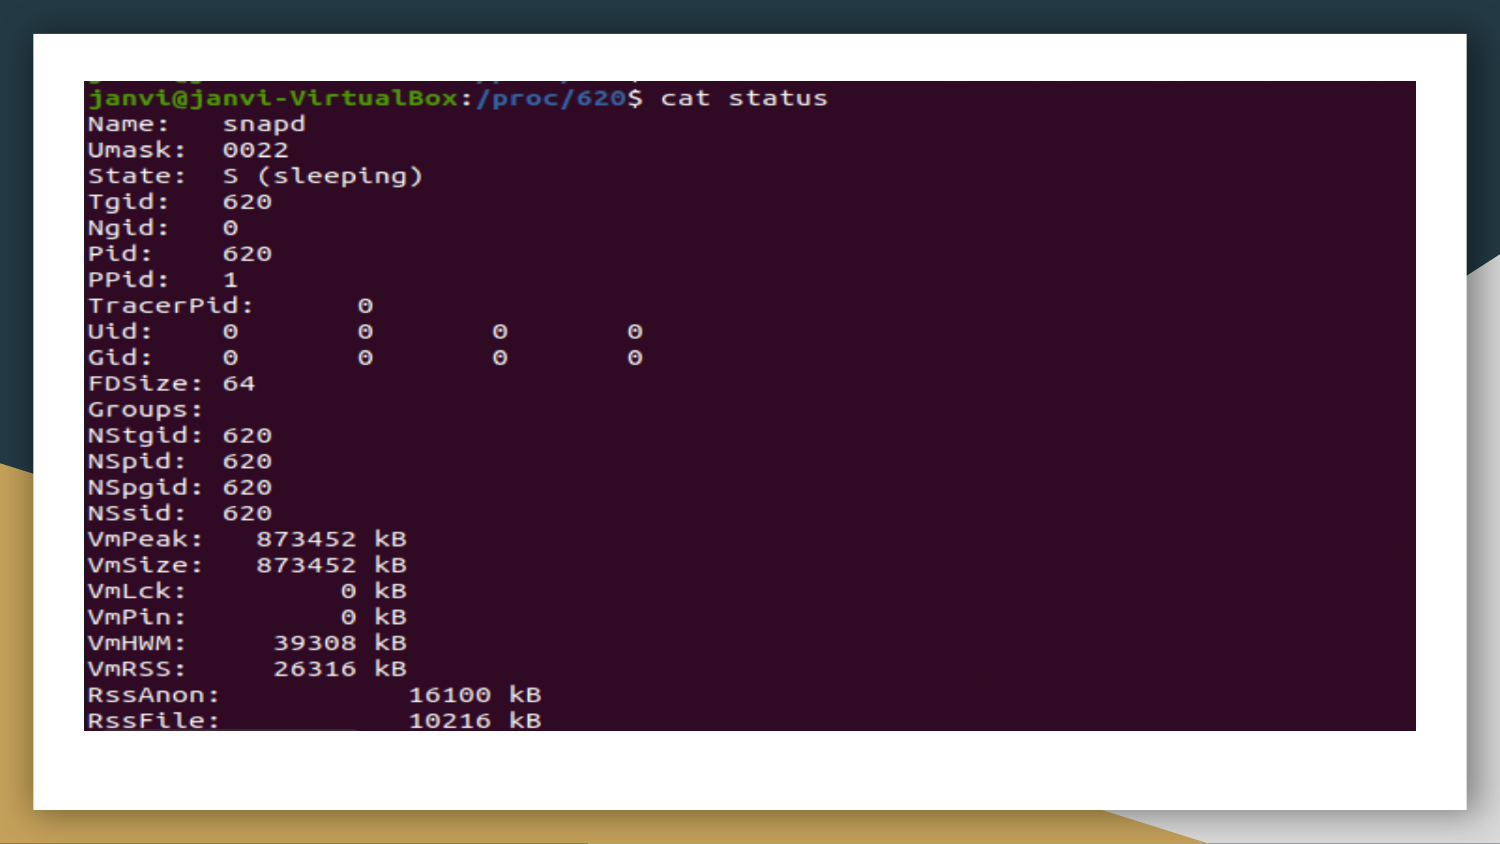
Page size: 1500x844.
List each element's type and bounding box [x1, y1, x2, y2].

picture [84, 81, 1416, 732]
